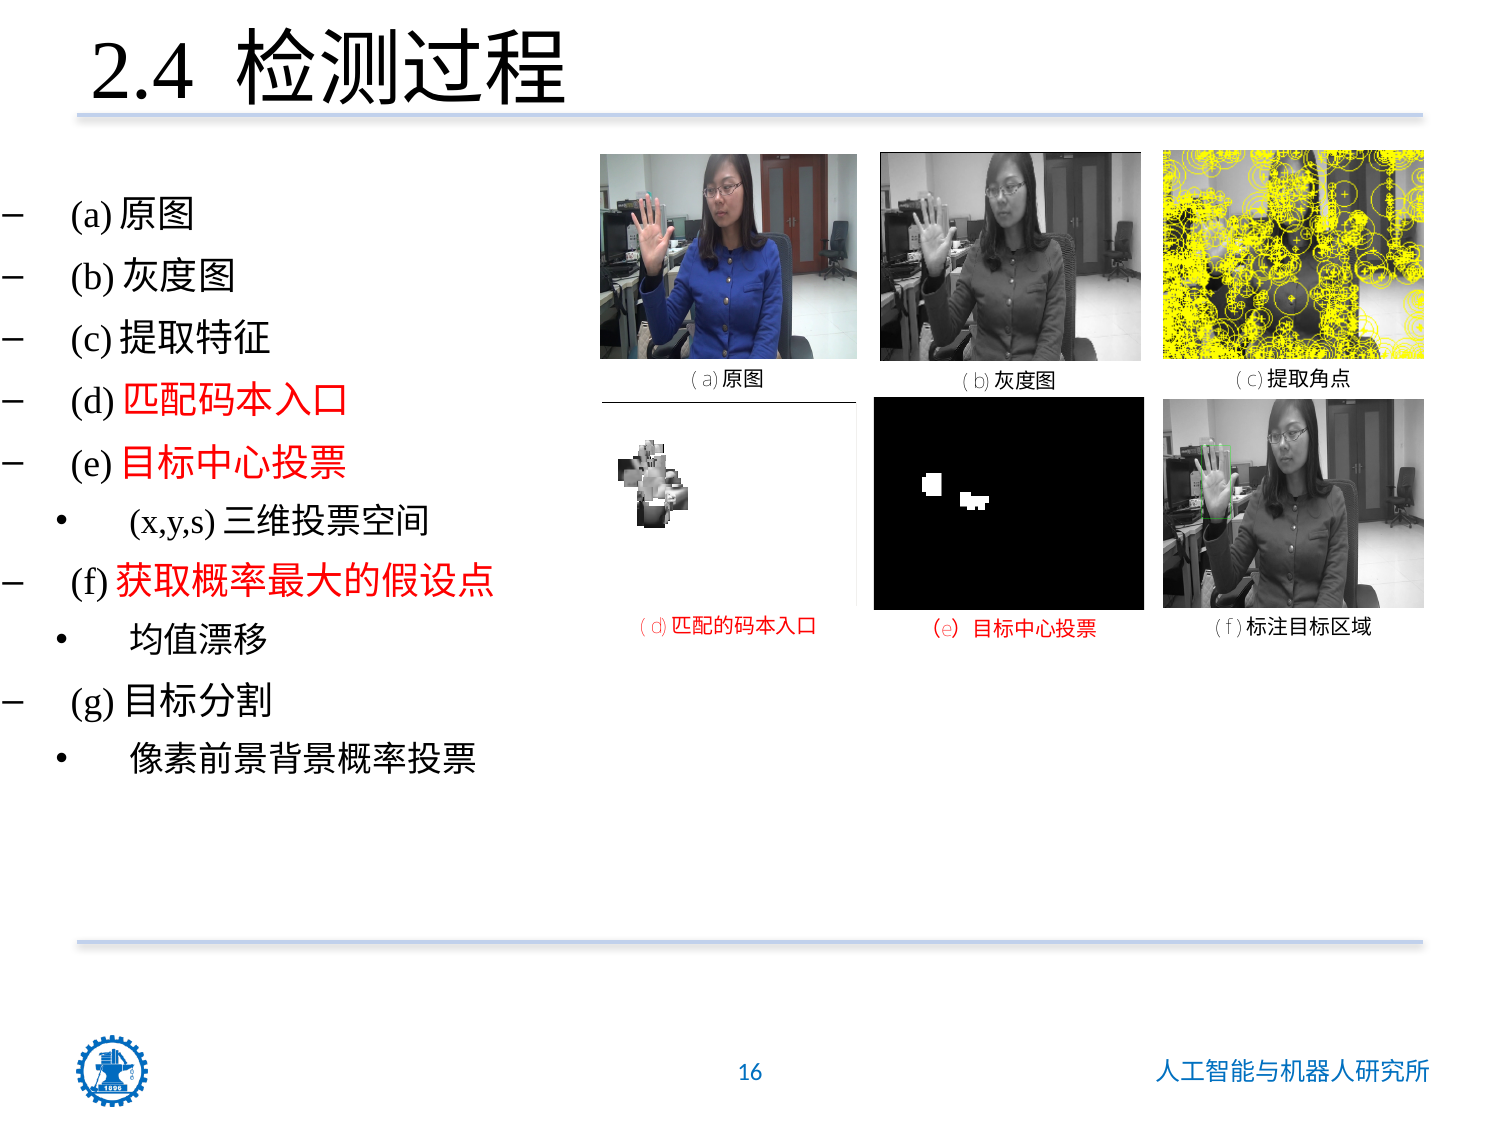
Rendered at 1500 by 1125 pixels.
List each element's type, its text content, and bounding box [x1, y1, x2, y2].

title 2.4 检测过程 [75, 1, 1425, 160]
picture [76, 1035, 148, 1107]
list (a)原图 (b)灰度图 (c)提取特征 (d)匹配码本入口 (e)目标中心投票 (x,y,s)三维投票空间 (f)获取概率最大的假设点 均值漂移 (g)目标分割 像素前景背景概率投票 [0, 172, 869, 787]
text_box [596, 146, 1428, 646]
slide_number 16 [575, 1040, 925, 1101]
